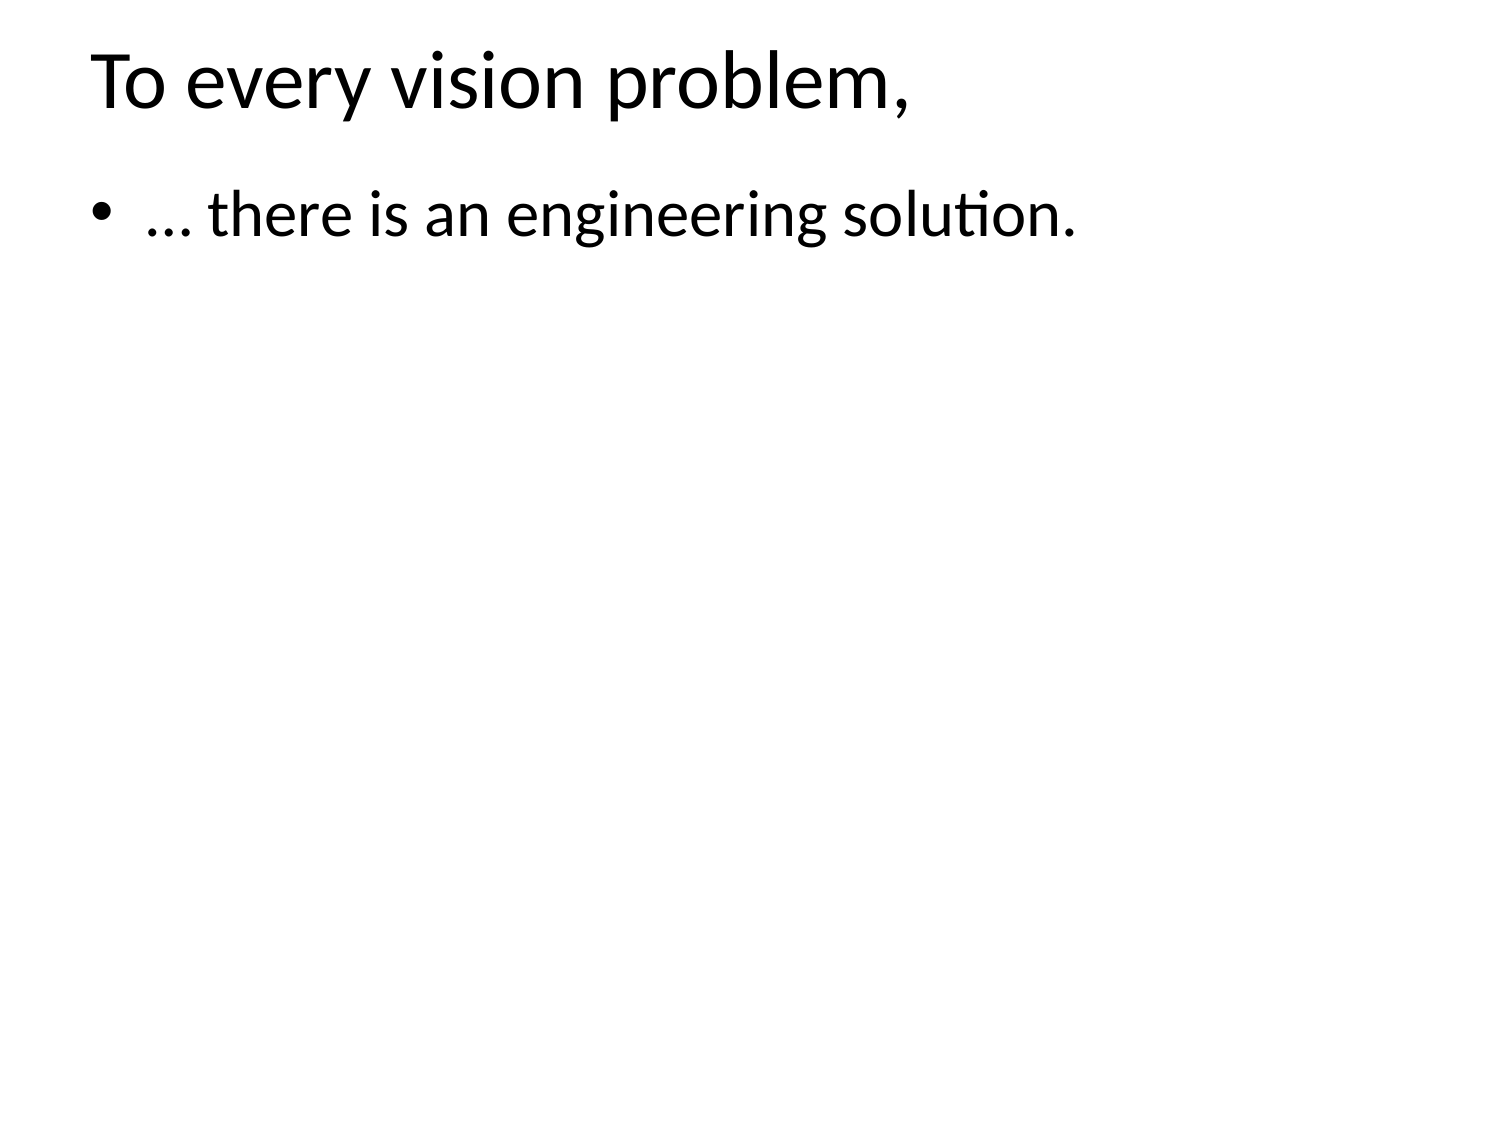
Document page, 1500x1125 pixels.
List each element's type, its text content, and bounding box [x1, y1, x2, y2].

list … there is an engineering solution. [74, 162, 1426, 1006]
title To every vision problem, [74, 0, 1426, 151]
